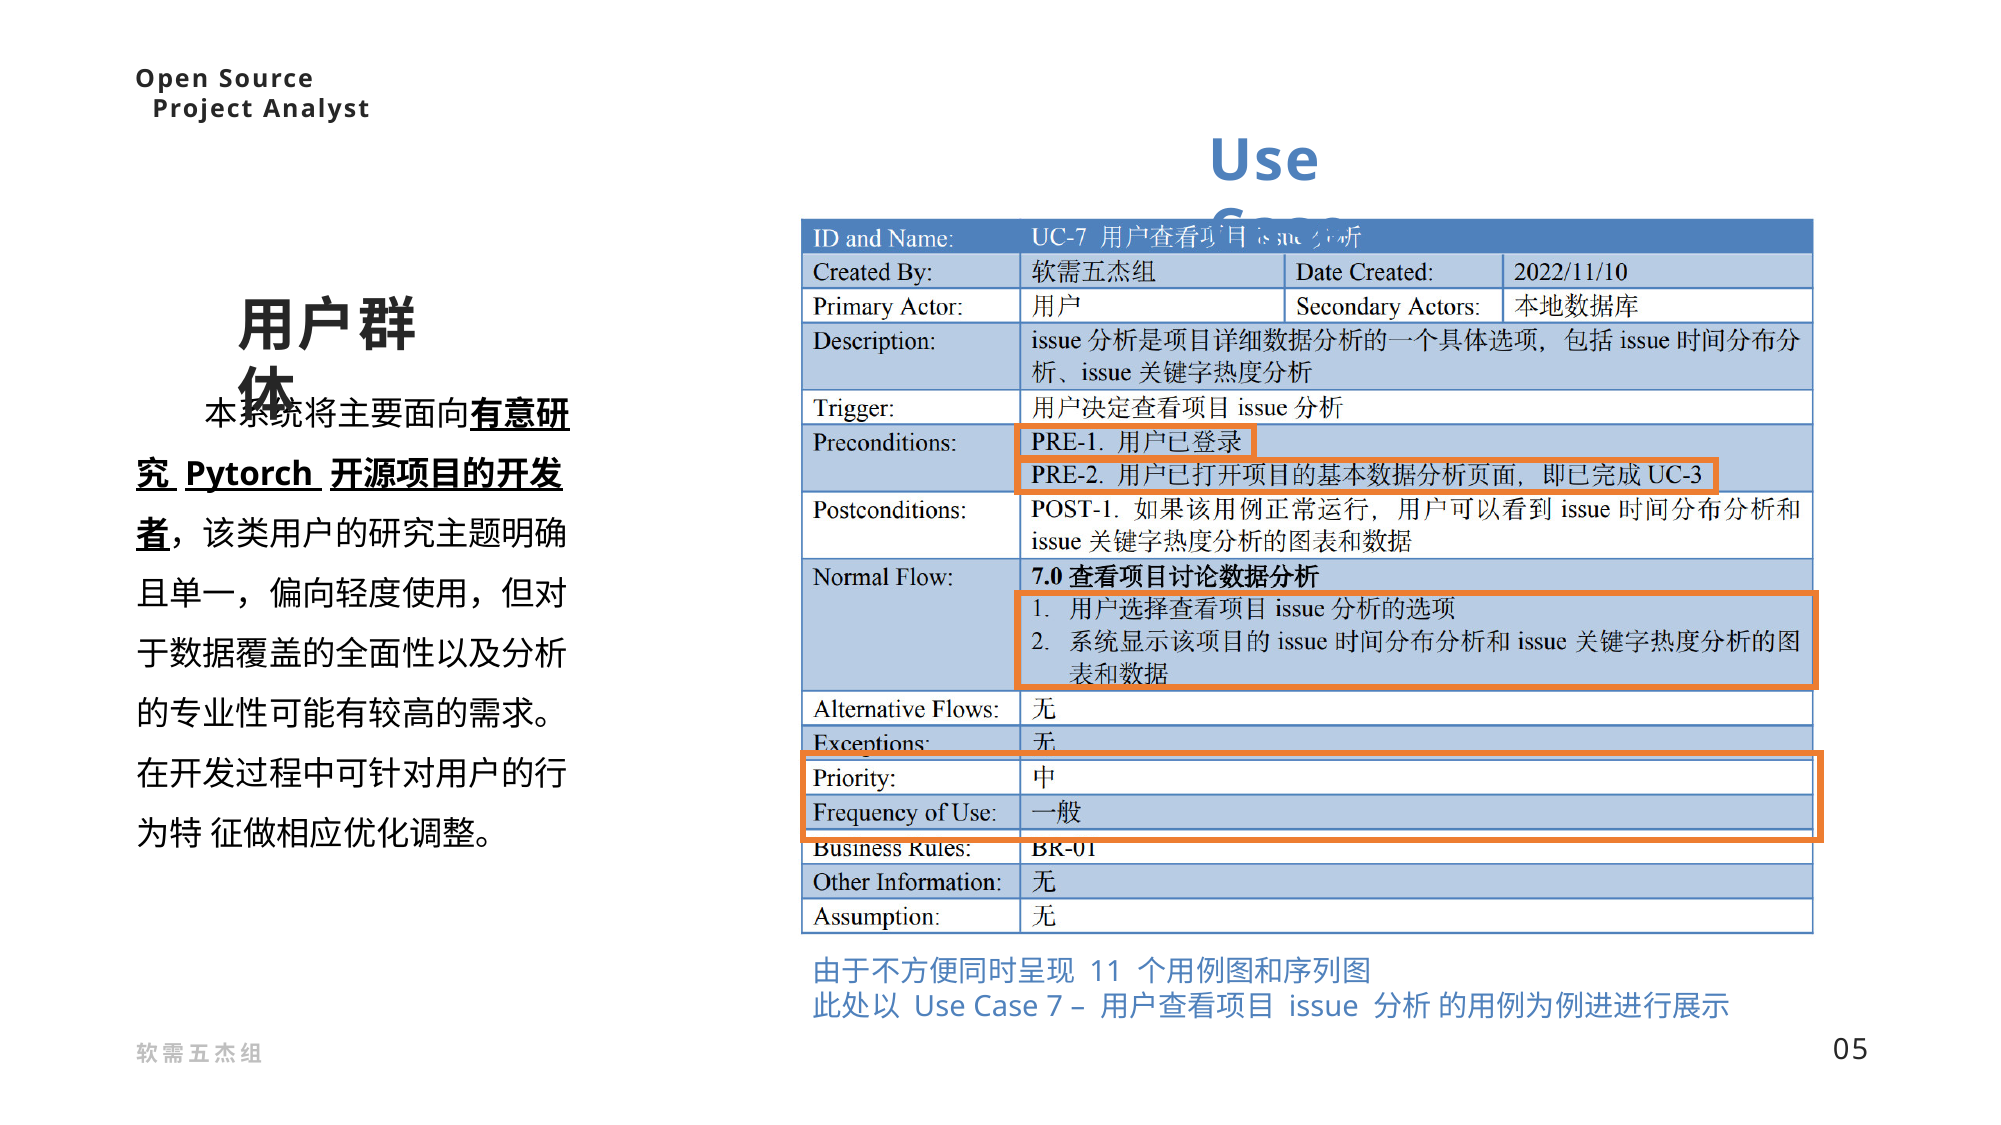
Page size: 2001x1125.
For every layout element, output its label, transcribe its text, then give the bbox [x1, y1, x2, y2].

text_box Use Case [1193, 114, 1462, 214]
text_box [1816, 752, 1822, 841]
text_box Open Source Project Analyst [120, 54, 440, 130]
text_box 由于不方便同时呈现 11 个用例图和序列图 此处以 Use Case 7 – 用户查看项目 issue 分析 的用例为例进进行展示 [797, 945, 1848, 1031]
text_box 软需五杰组 [122, 1032, 293, 1074]
text_box 本系统将主要面向有意研究 Pytorch 开源项目的开发者，该类用户的研究主题明确且单一，偏向轻度使用，但对于数据覆盖的全面性以及分析的专业性可能有较高的需求。在开发过程中可针对用户的行为特 征做相应优化调整。 [121, 365, 592, 859]
picture [797, 214, 1816, 939]
text_box 05 [1774, 1023, 1884, 1074]
text_box 用户群体 [222, 279, 491, 435]
